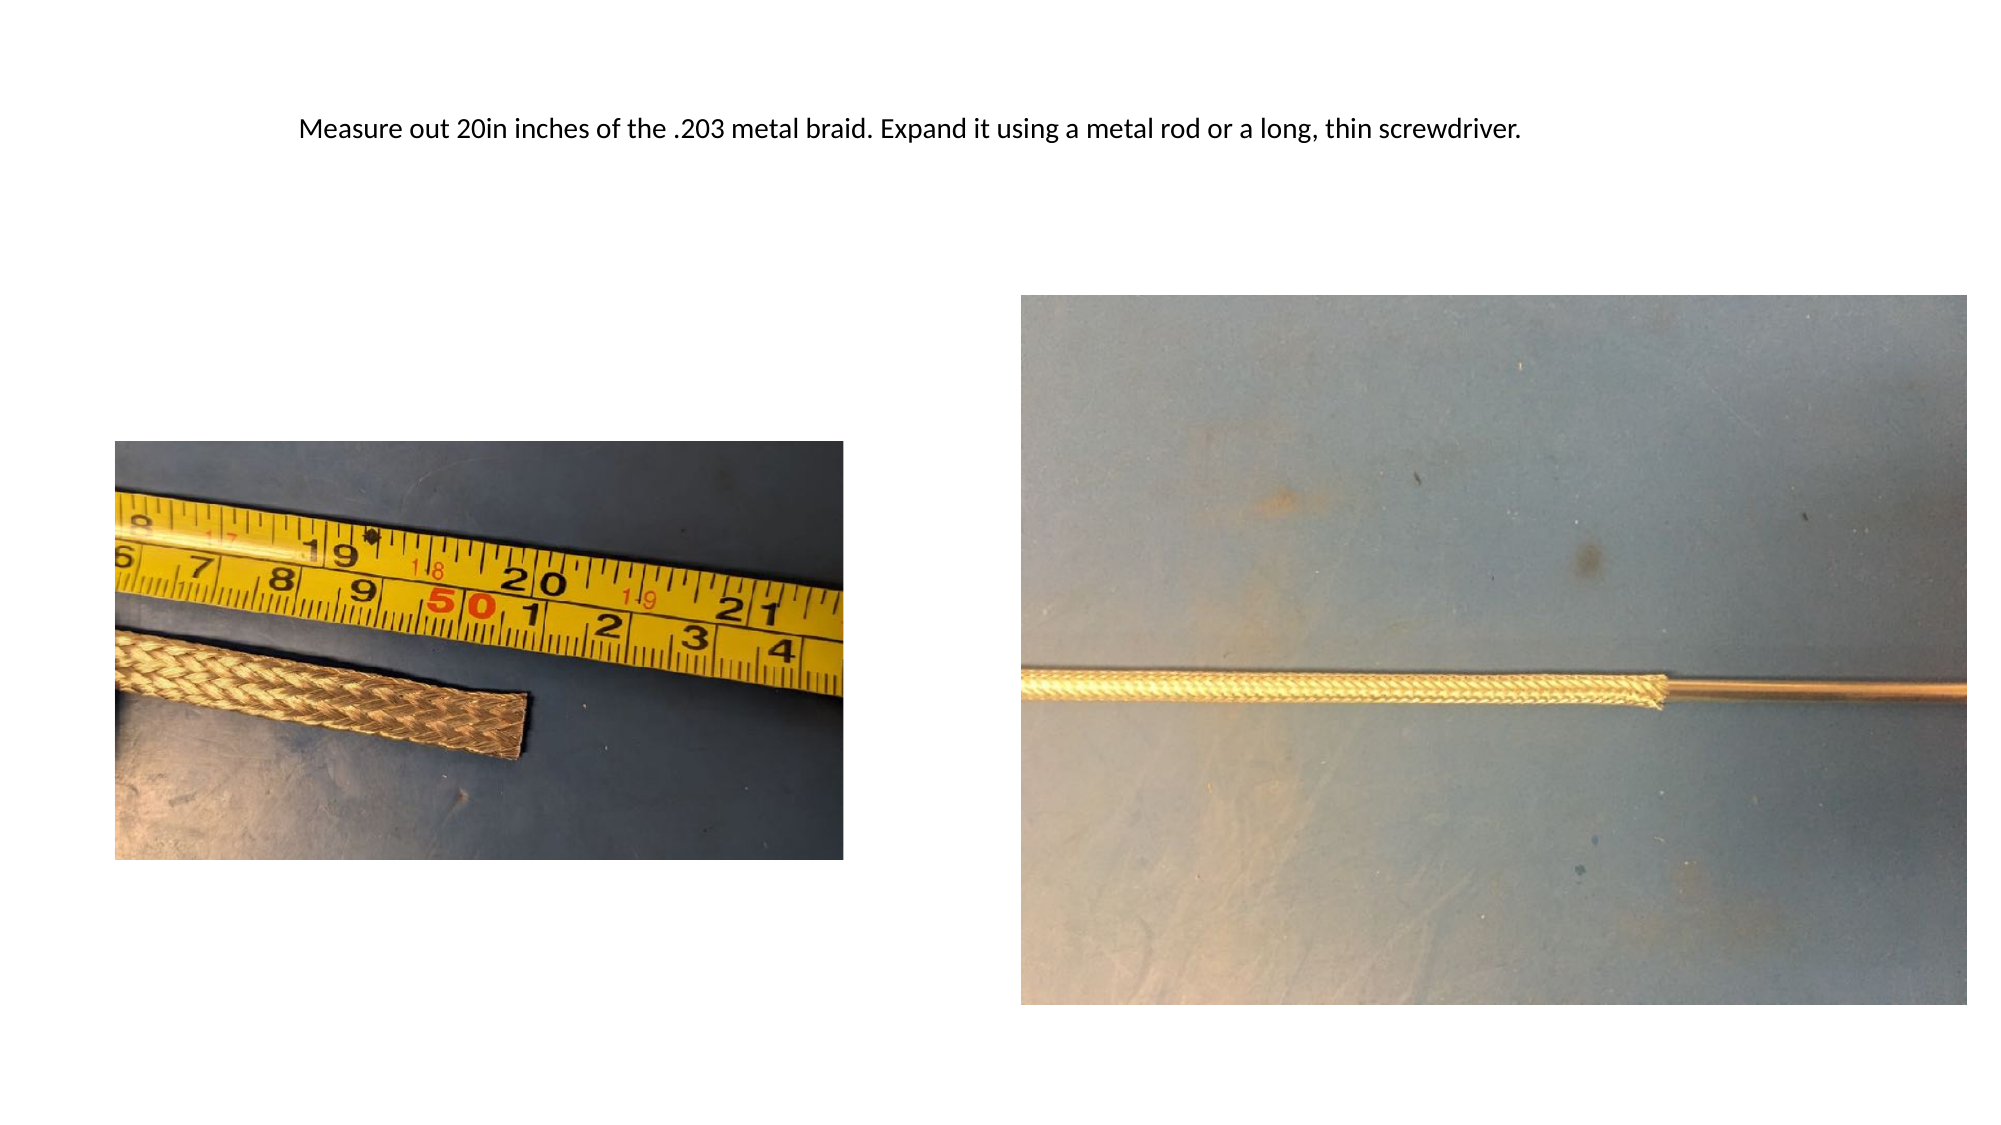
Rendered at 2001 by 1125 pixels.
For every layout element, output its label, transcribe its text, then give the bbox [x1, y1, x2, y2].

picture [115, 285, 844, 1015]
text_box Measure out 20in inches of the .203 metal braid. Expand it using a metal rod or a long, thin screwdriver. [275, 102, 1547, 153]
picture [1021, 295, 1967, 1005]
